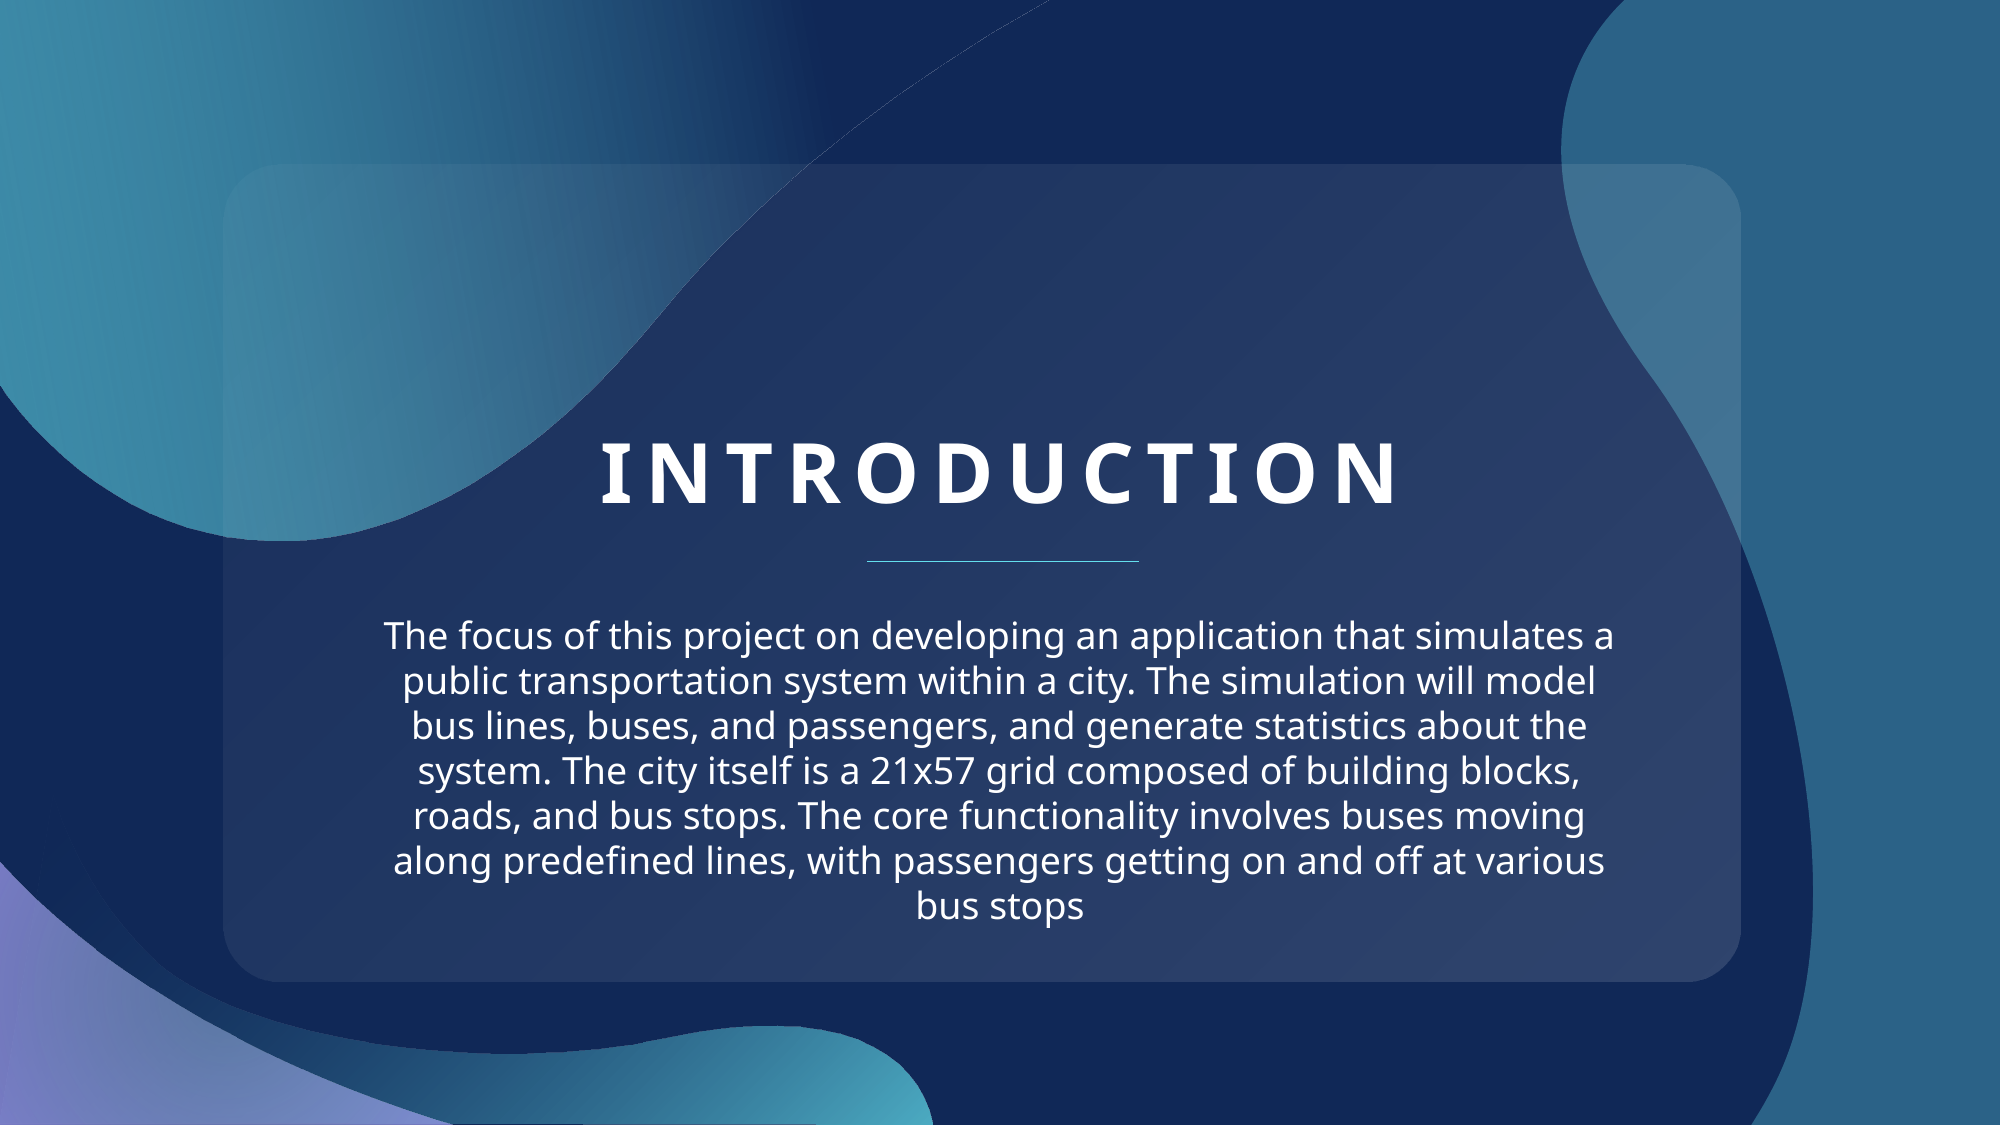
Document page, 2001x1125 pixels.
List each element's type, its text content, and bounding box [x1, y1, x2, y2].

subtitle The focus of this project on developing an application that simulates a public transportation system within a city. The simulation will model bus lines, buses, and passengers, and generate statistics about the system. The city itself is a 21x57 grid composed of building blocks, roads, and bus stops. The core functionality involves buses moving along predefined lines, with passengers getting on and off at various bus stops [365, 604, 1635, 791]
title INTRODUCTION [365, 353, 1635, 530]
